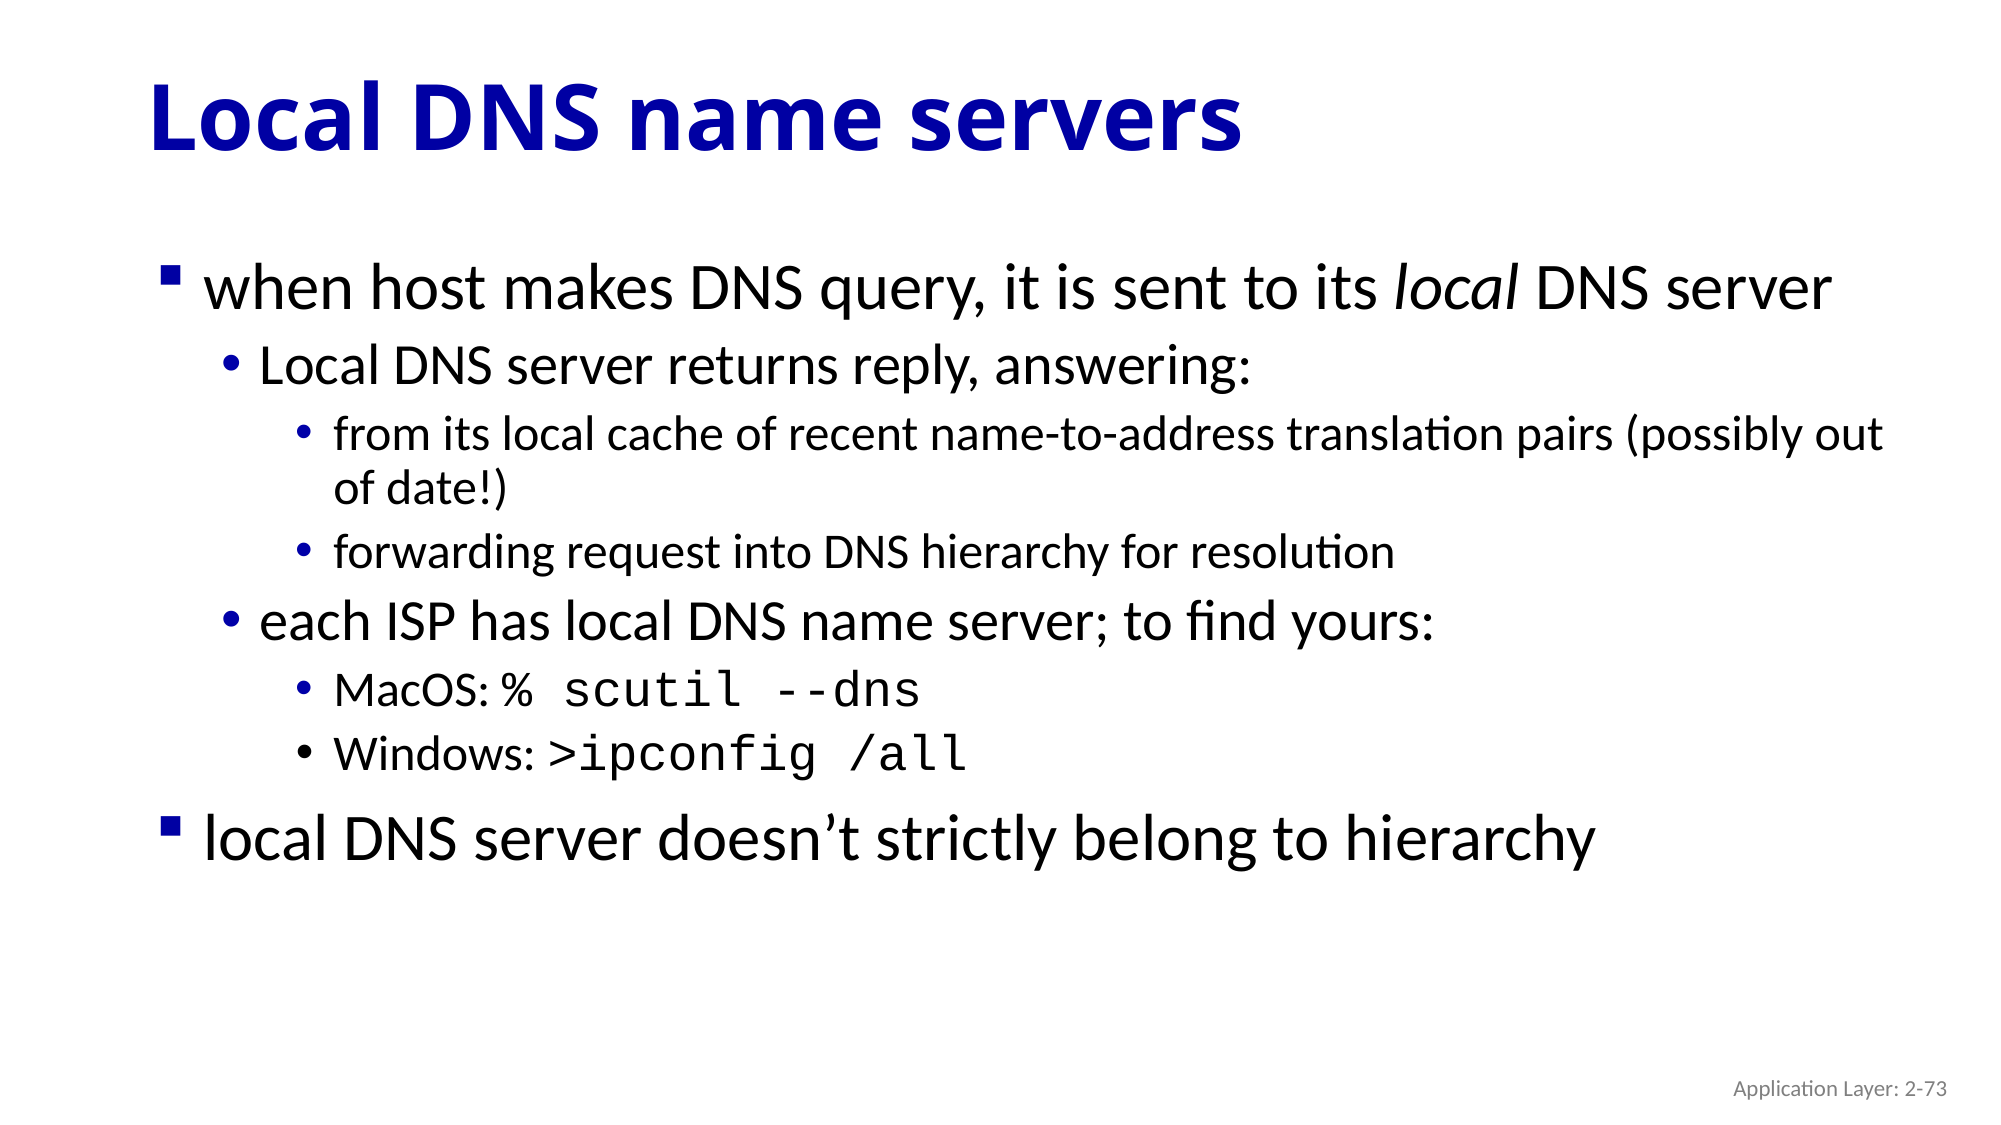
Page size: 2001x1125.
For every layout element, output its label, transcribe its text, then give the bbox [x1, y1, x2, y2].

slide_number Application Layer: 2- [1512, 1056, 1963, 1117]
title Local DNS name servers [131, 47, 1856, 195]
text_box when host makes DNS query, it is sent to its local DNS server Local DNS server returns reply, answering: from its local cache of recent name-to-address translation pairs (possibly out of date!) forwarding request into DNS hierarchy for resolution each ISP has local DNS name server; to find yours: MacOS: % scutil --dns Windows: >ipconfig /all local DNS server doesn’t strictly belong to hierarchy [130, 244, 1933, 1007]
